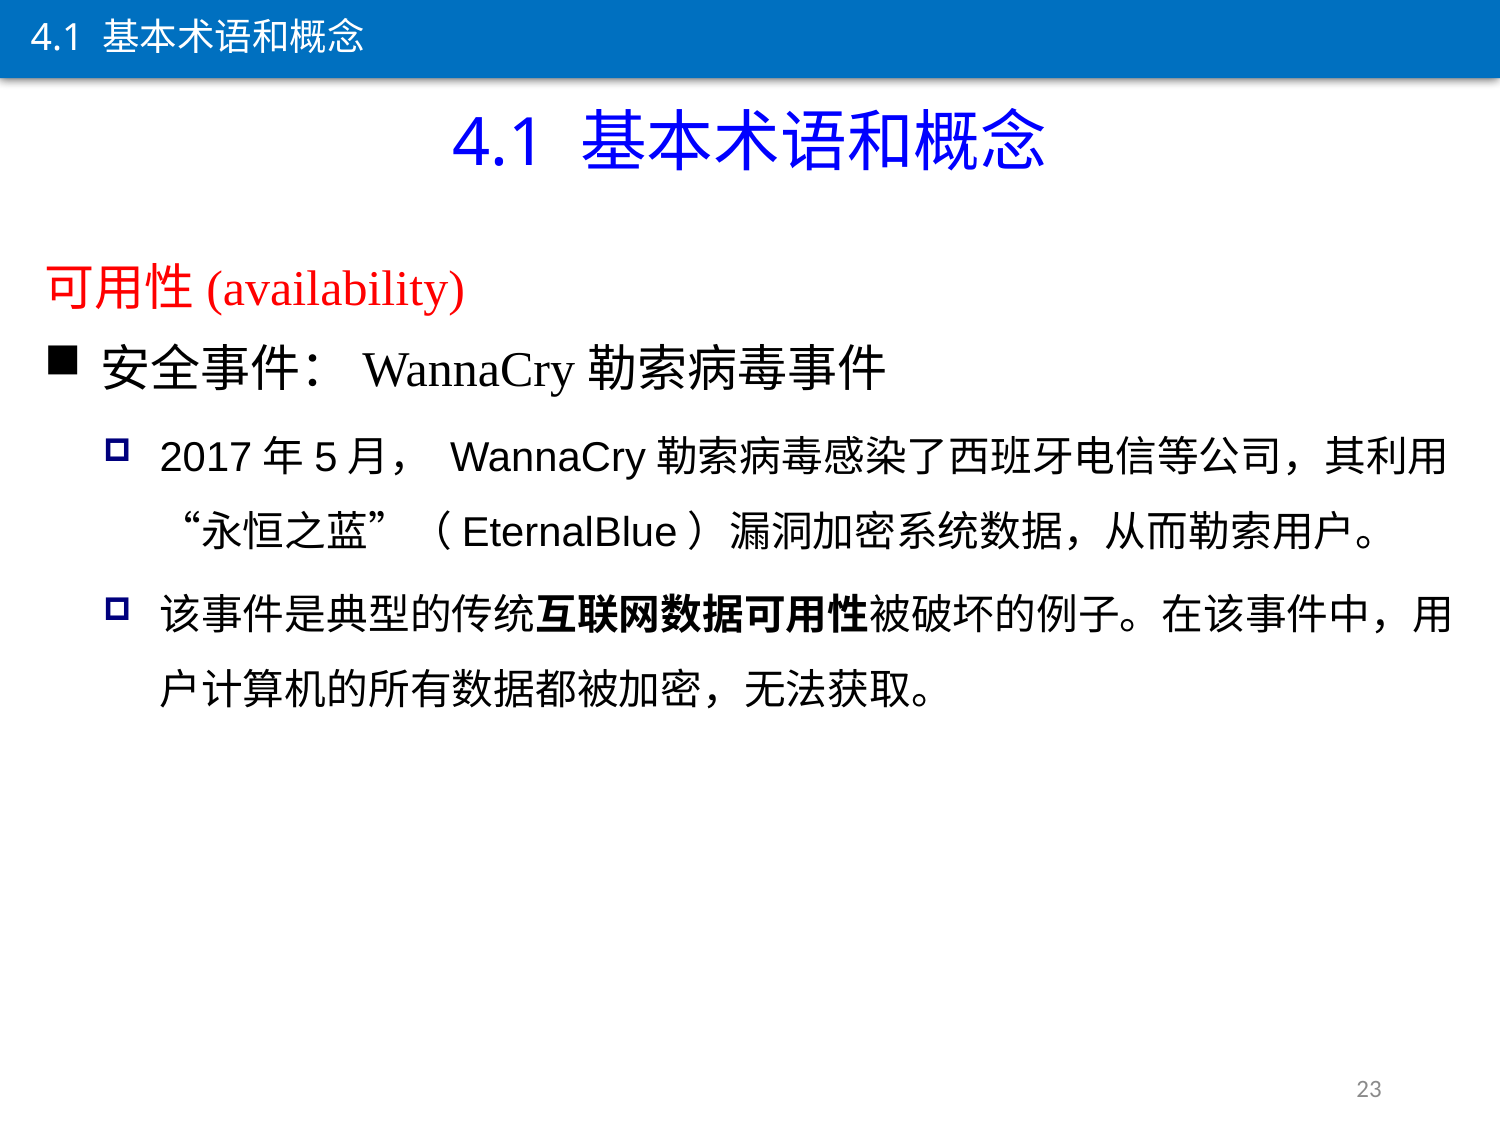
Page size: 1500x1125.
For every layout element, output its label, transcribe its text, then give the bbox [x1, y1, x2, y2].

text_box 可用性(availability) 安全事件：WannaCry勒索病毒事件 [29, 235, 1459, 473]
slide_number 23 [1059, 1057, 1397, 1118]
text_box 2017年5月， WannaCry勒索病毒感染了西班牙电信等公司，其利用 “永恒之蓝”（EternalBlue）漏洞加密系统数据，从而勒索用户。 该事件是典型的传统互联网数据可用性被破坏的例子。在该事件中，用户计算机的所有数据都被加密，无法获取。 [88, 396, 1471, 720]
text_box 4.1 基本术语和概念 [15, 5, 380, 66]
text_box 4.1 基本术语和概念 [0, 91, 1500, 187]
text_box [0, 0, 1500, 79]
